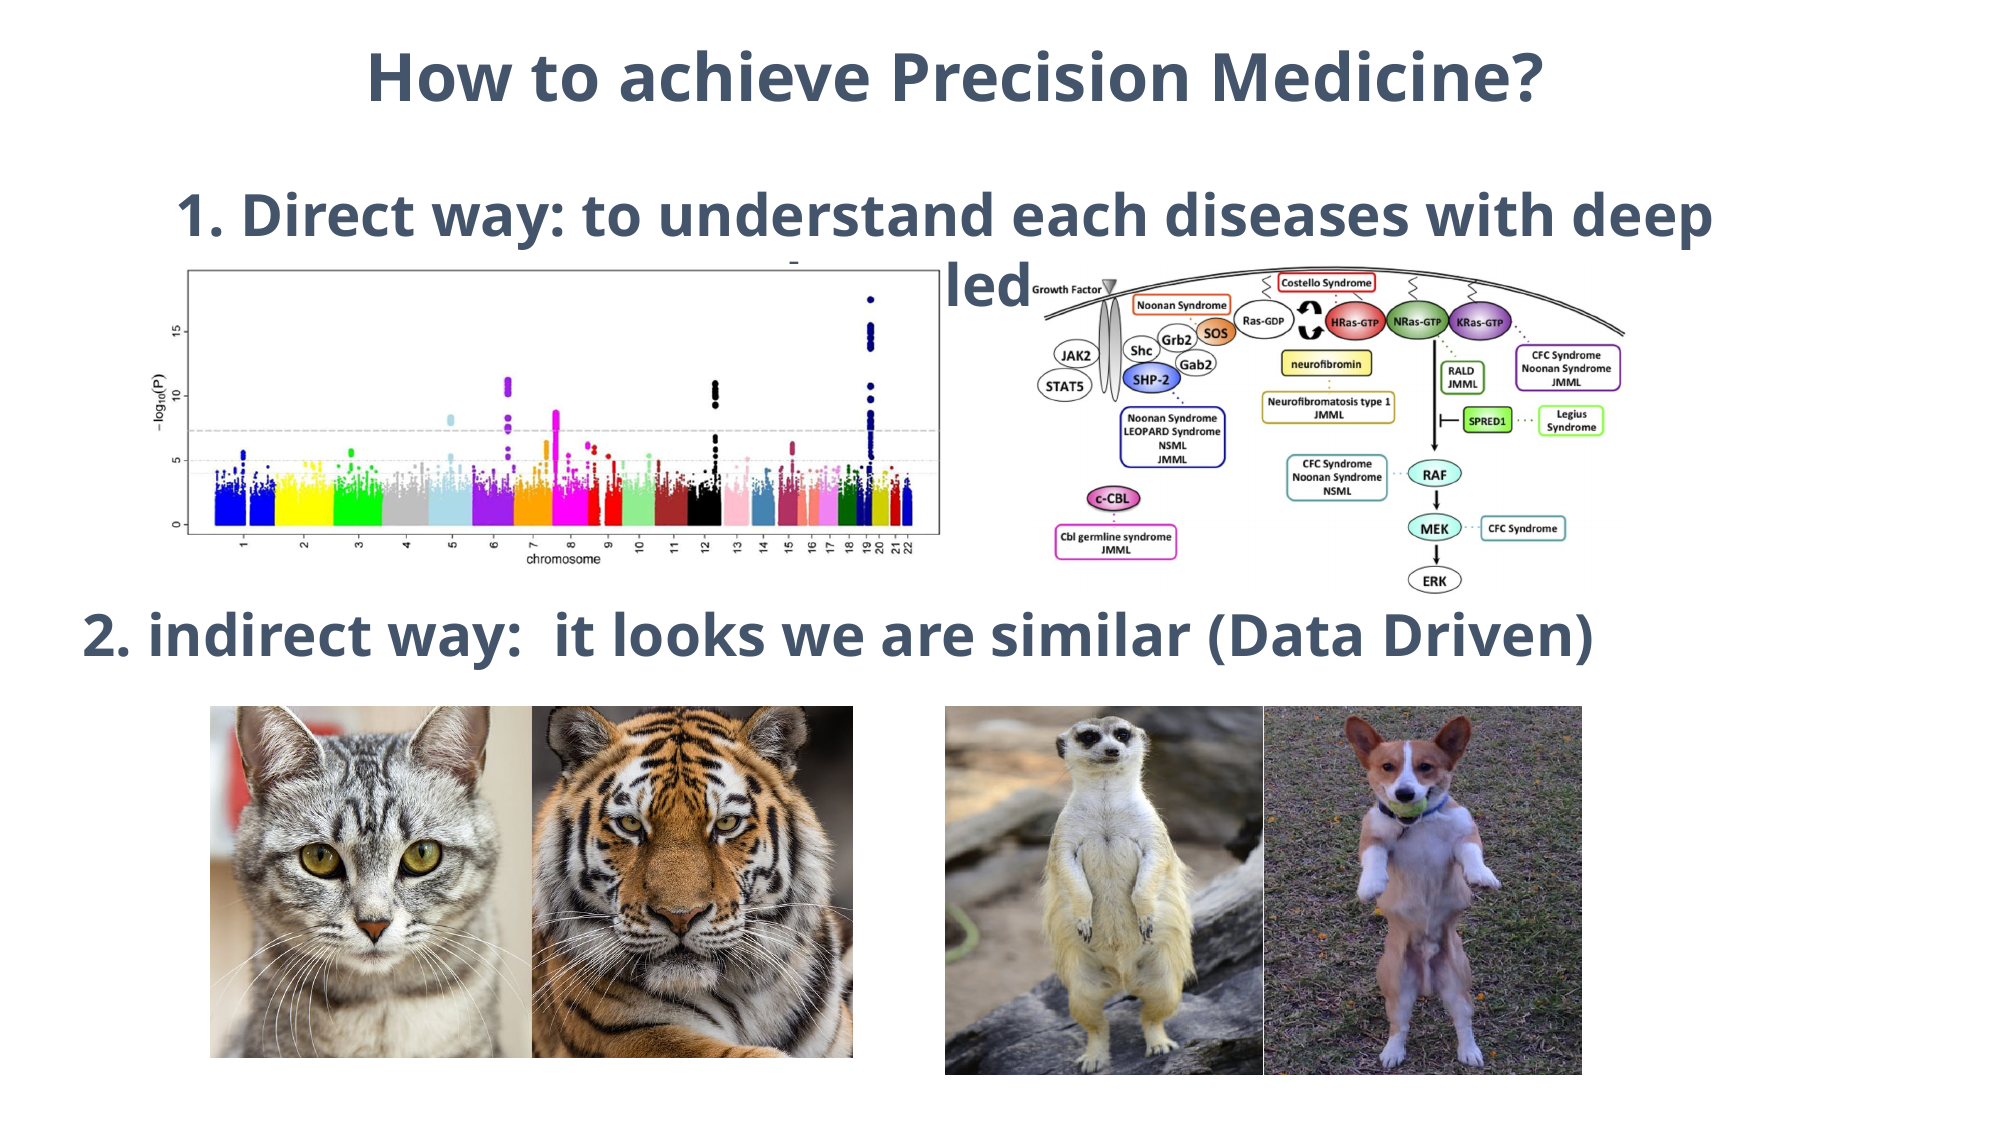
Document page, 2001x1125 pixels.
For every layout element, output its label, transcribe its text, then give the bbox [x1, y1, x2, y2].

text_box How to achieve Precision Medicine? [299, 27, 1628, 122]
picture [145, 264, 946, 576]
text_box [67, 590, 1911, 1075]
text_box 1. Direct way: to understand each diseases with deep knowledge [23, 170, 1867, 326]
picture [1029, 263, 1628, 596]
